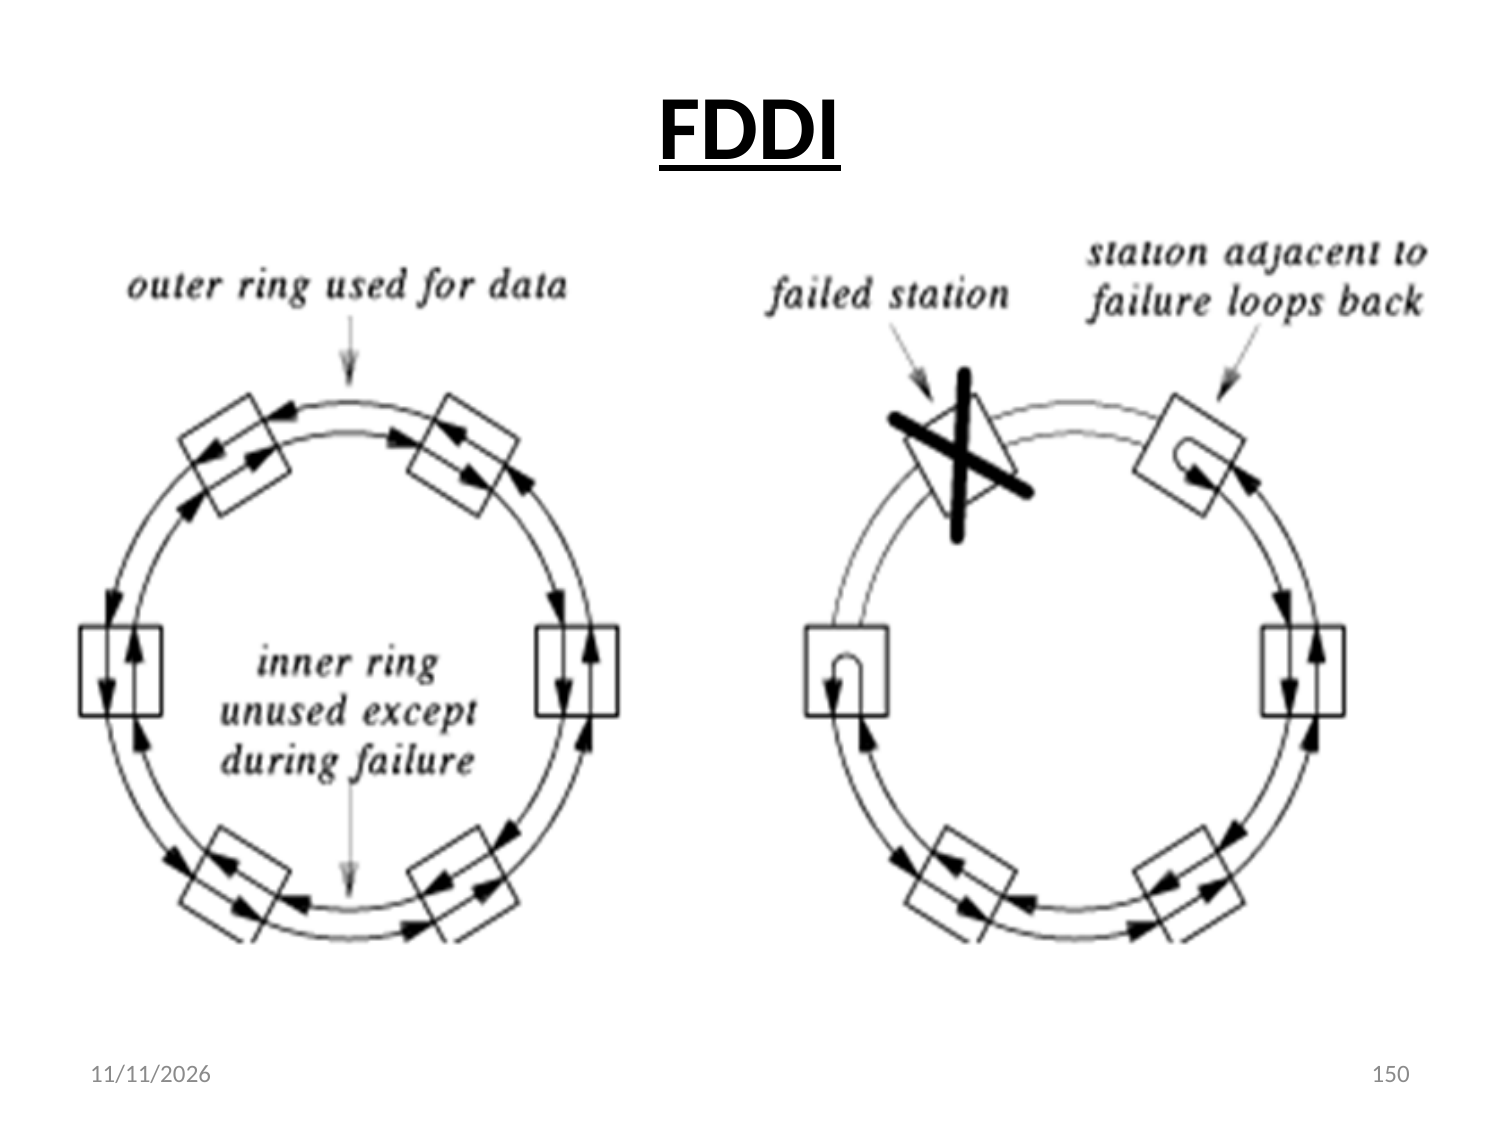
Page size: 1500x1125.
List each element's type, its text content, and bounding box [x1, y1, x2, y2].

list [62, 227, 1443, 988]
slide_number 150 [1074, 1042, 1425, 1103]
title FDDI [75, 45, 1425, 200]
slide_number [75, 1042, 425, 1103]
